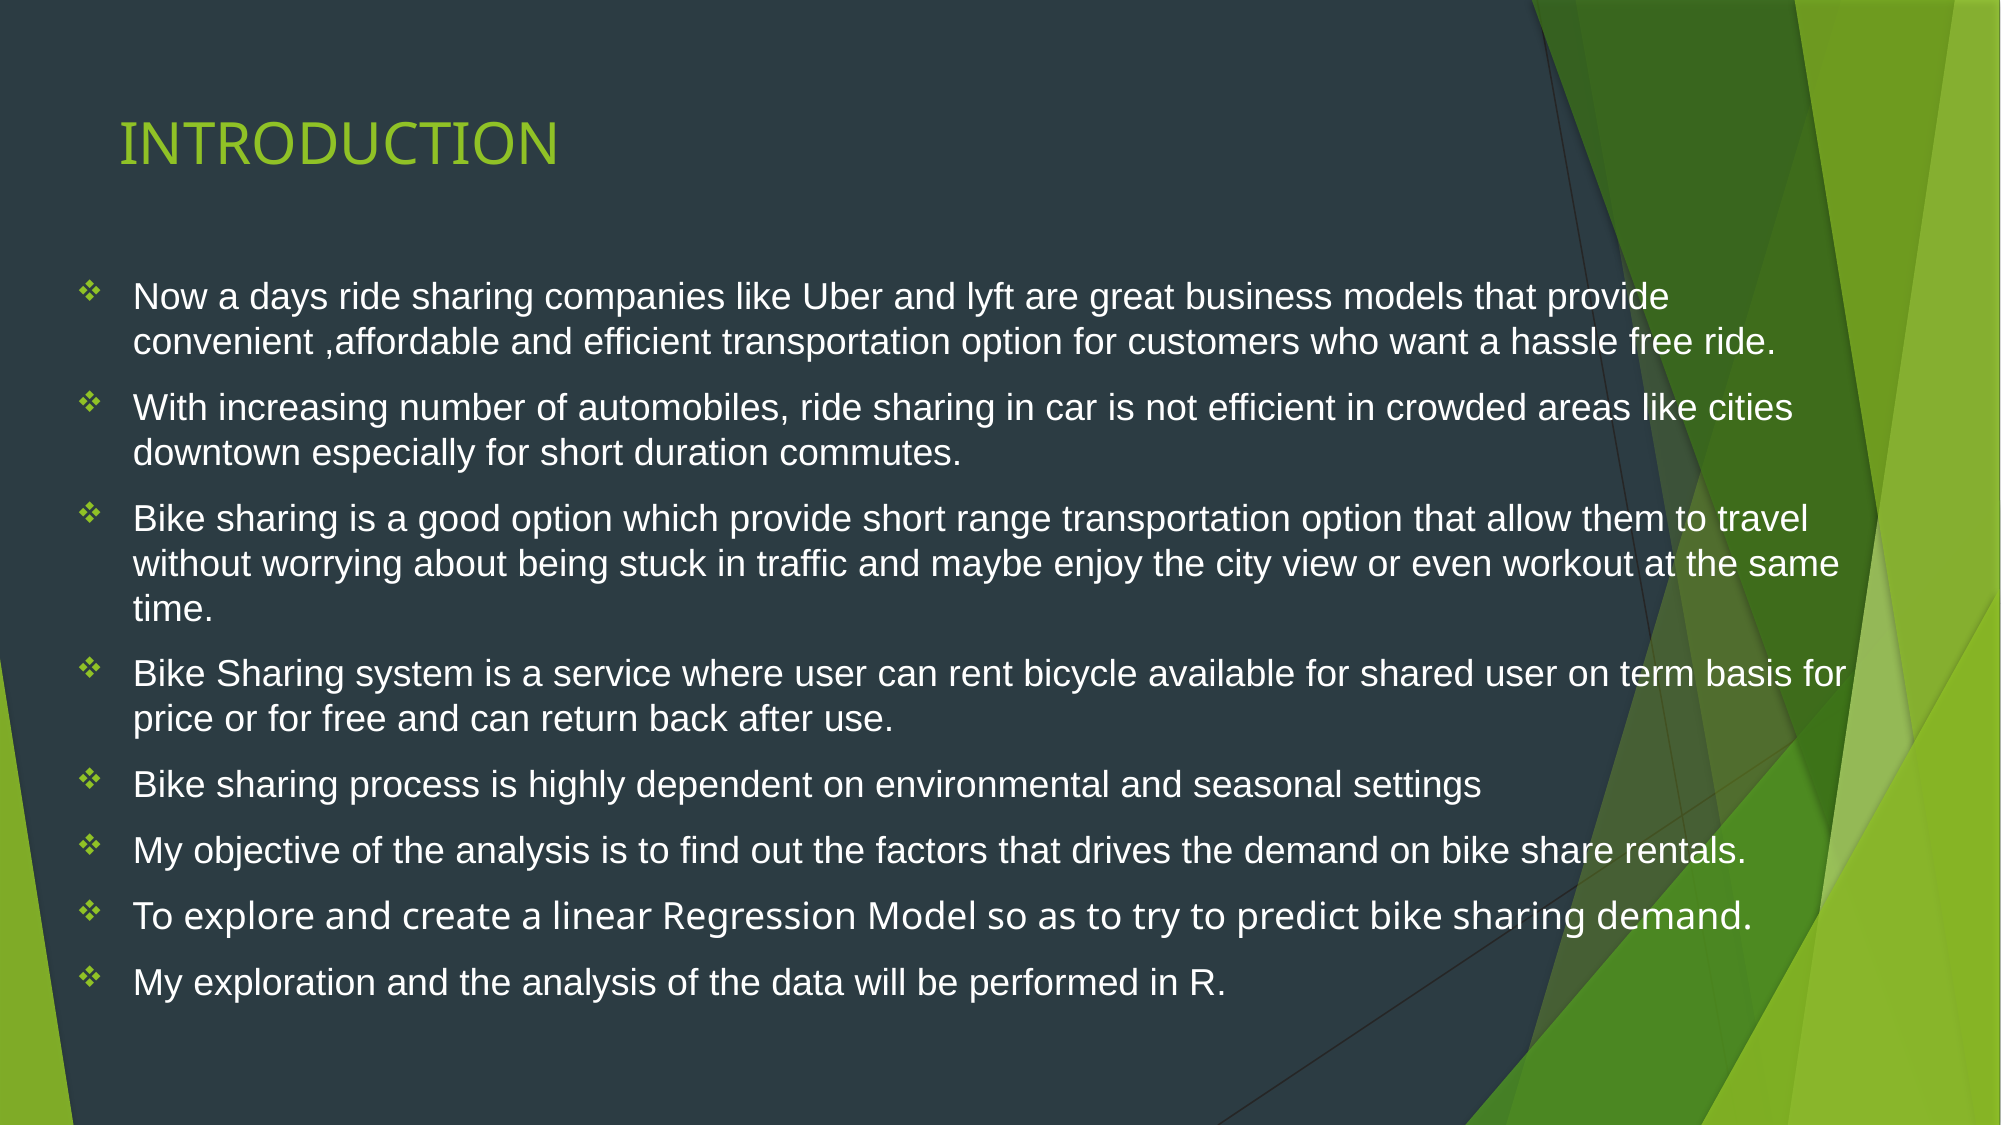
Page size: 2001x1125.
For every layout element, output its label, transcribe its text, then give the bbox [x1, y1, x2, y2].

list Now a days ride sharing companies like Uber and lyft are great business models that provide convenient ,affordable and efficient transportation option for customers who want a hassle free ride. With increasing number of automobiles, ride sharing in car is not efficient in crowded areas like cities downtown especially for short duration commutes. Bike sharing is a good option which provide short range transportation option that allow them to travel without worrying about being stuck in traffic and maybe enjoy the city view or even workout at the same time. Bike Sharing system is a service where user can rent bicycle available for shared user on term basis for price or for free and can return back after use. Bike sharing process is highly dependent on environmental and seasonal settings My objective of the analysis is to find out the factors that drives the demand on bike share rentals. To explore and create a linear Regression Model so as to try to predict bike sharing demand. My exploration and the analysis of the data will be performed in R. [61, 183, 1928, 1112]
text_box INTRODUCTION [72, 44, 1357, 195]
